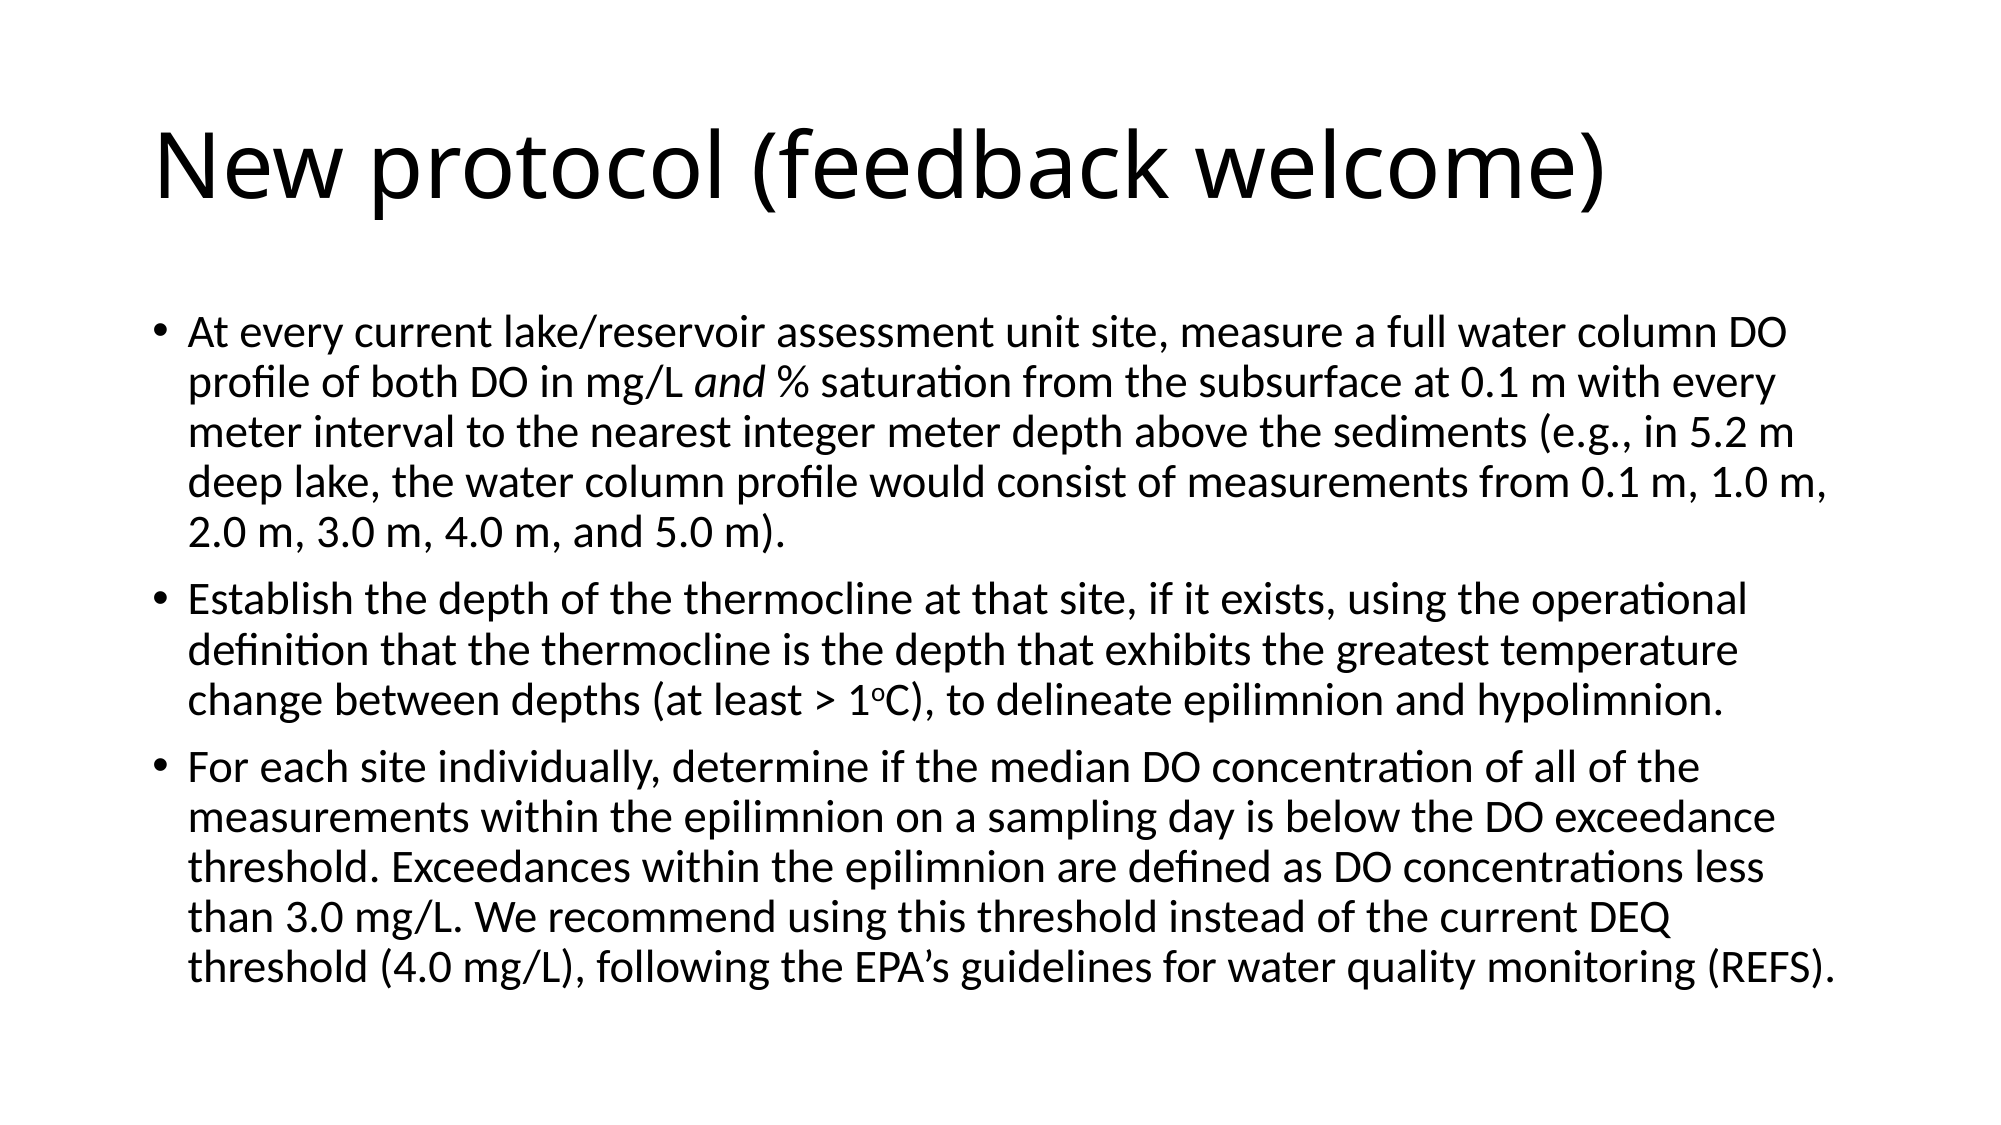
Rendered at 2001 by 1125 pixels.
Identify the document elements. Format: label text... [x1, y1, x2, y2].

list At every current lake/reservoir assessment unit site, measure a full water column DO profile of both DO in mg/L and % saturation from the subsurface at 0.1 m with every meter interval to the nearest integer meter depth above the sediments (e.g., in 5.2 m deep lake, the water column profile would consist of measurements from 0.1 m, 1.0 m, 2.0 m, 3.0 m, 4.0 m, and 5.0 m). Establish the depth of the thermocline at that site, if it exists, using the operational definition that the thermocline is the depth that exhibits the greatest temperature change between depths (at least > 1oC), to delineate epilimnion and hypolimnion. For each site individually, determine if the median DO concentration of all of the measurements within the epilimnion on a sampling day is below the DO exceedance threshold. Exceedances within the epilimnion are defined as DO concentrations less than 3.0 mg/L. We recommend using this threshold instead of the current DEQ threshold (4.0 mg/L), following the EPA’s guidelines for water quality monitoring (REFS). [137, 299, 1863, 1014]
title New protocol (feedback welcome) [137, 59, 1863, 278]
